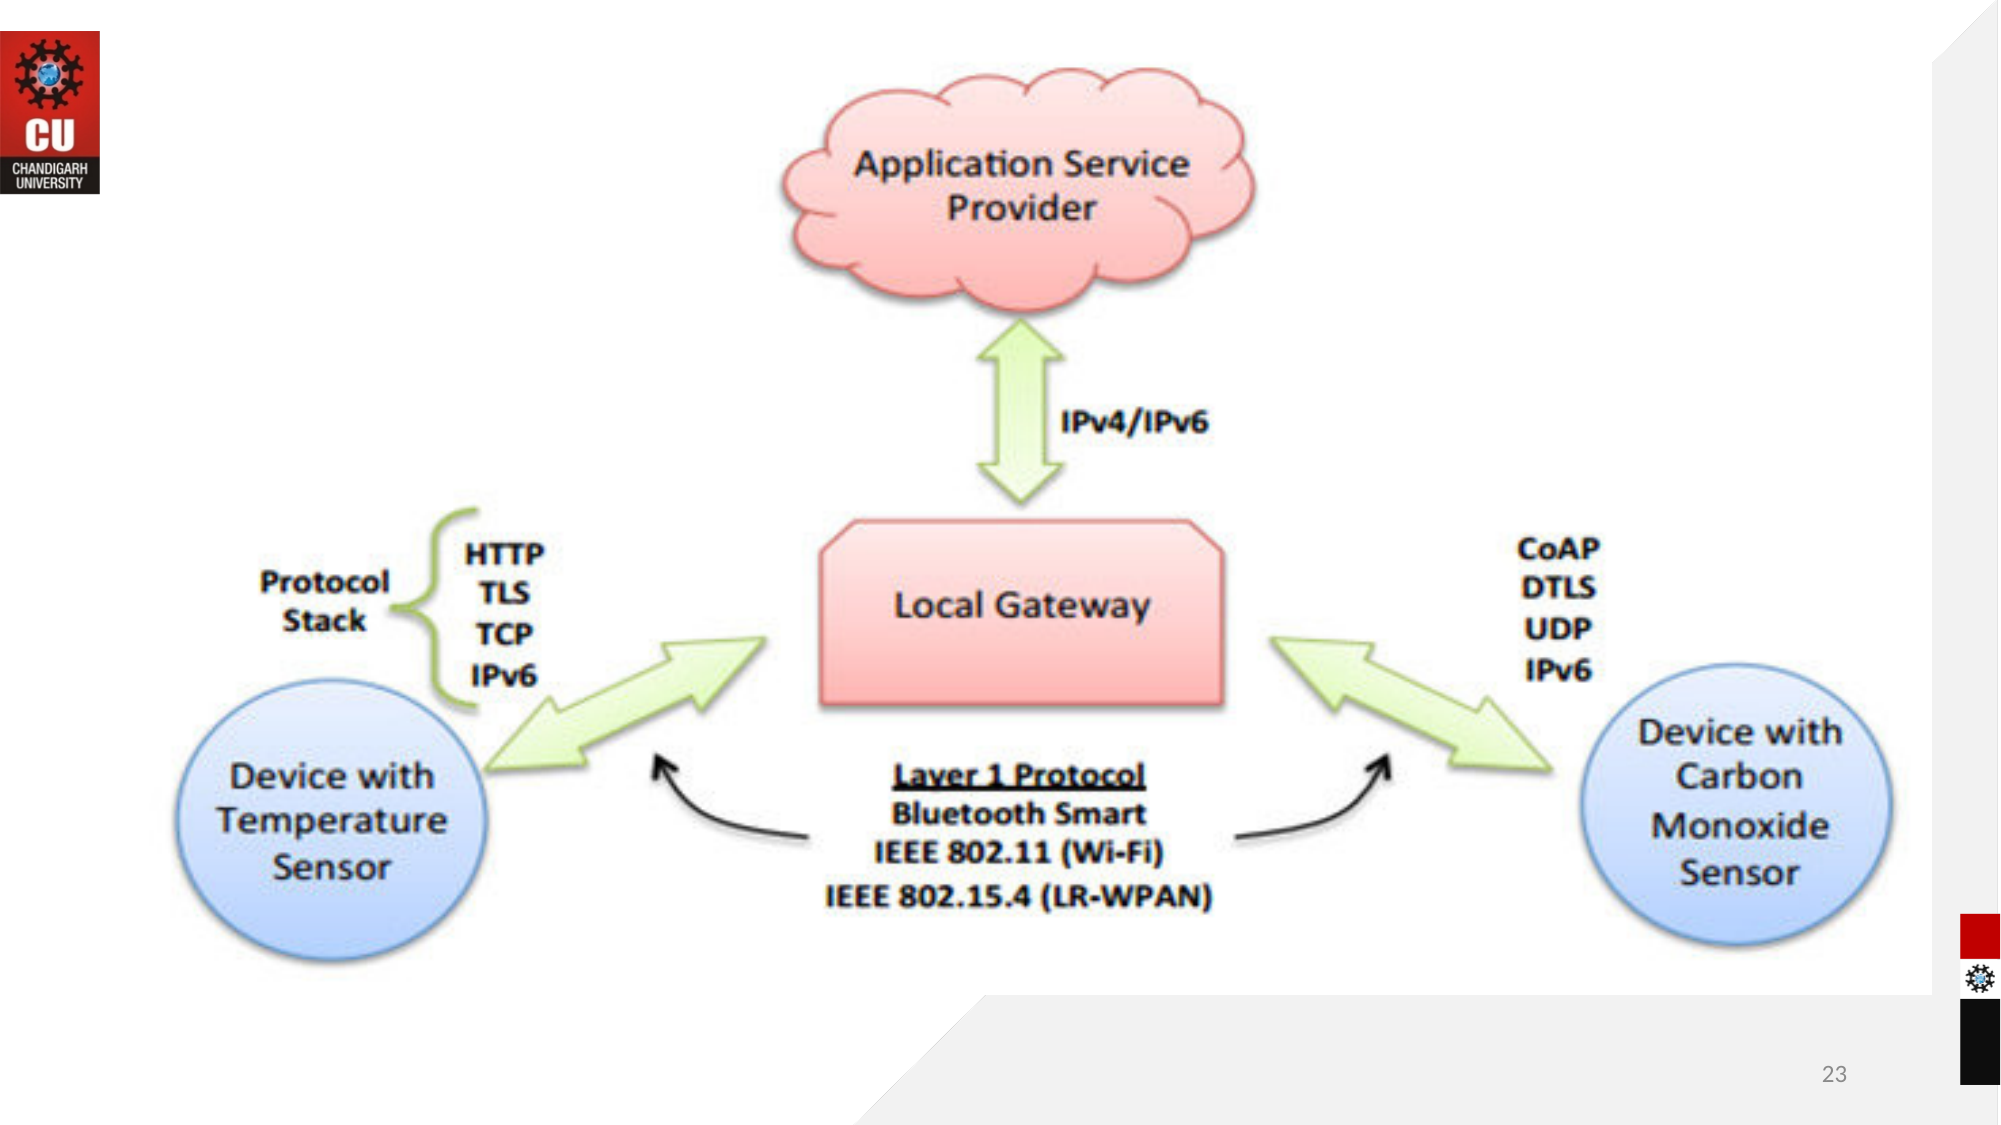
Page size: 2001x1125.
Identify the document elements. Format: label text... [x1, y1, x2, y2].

slide_number 23 [1412, 1042, 1863, 1103]
picture [0, 0, 2001, 1125]
